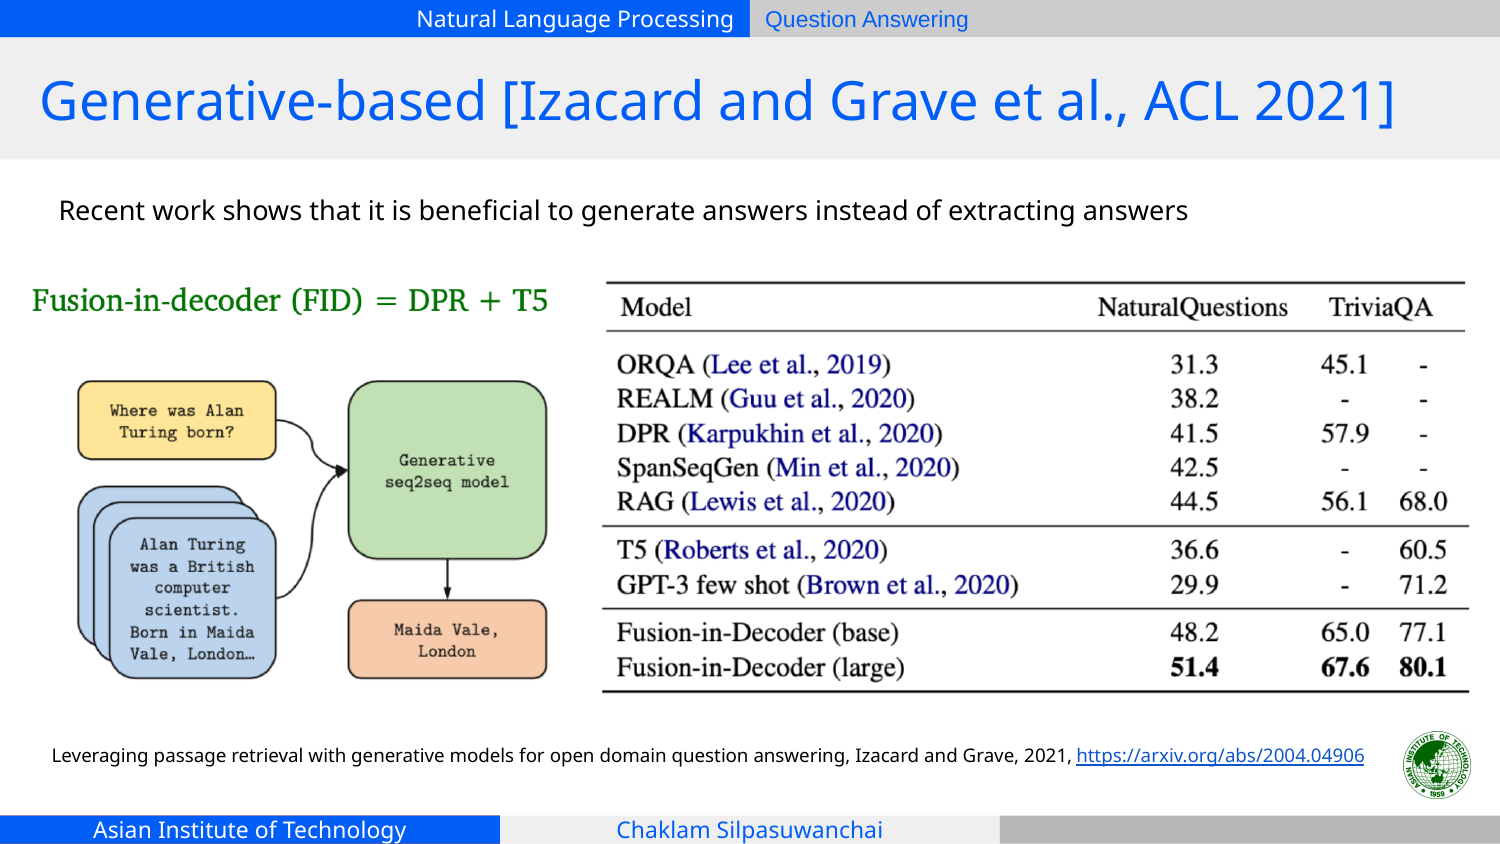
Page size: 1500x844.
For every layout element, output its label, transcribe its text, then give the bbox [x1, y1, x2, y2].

text_box Leveraging passage retrieval with generative models for open domain question answering, Izacard and Grave, 2021, https://arxiv.org/abs/2004.04906 [31, 730, 1408, 782]
title Generative-based [Izacard and Grave et al., ACL 2021] [24, 37, 1475, 160]
picture [1403, 731, 1471, 799]
list Recent work shows that it is beneficial to generate answers instead of extracting answers [43, 178, 1475, 242]
picture [24, 268, 1476, 704]
